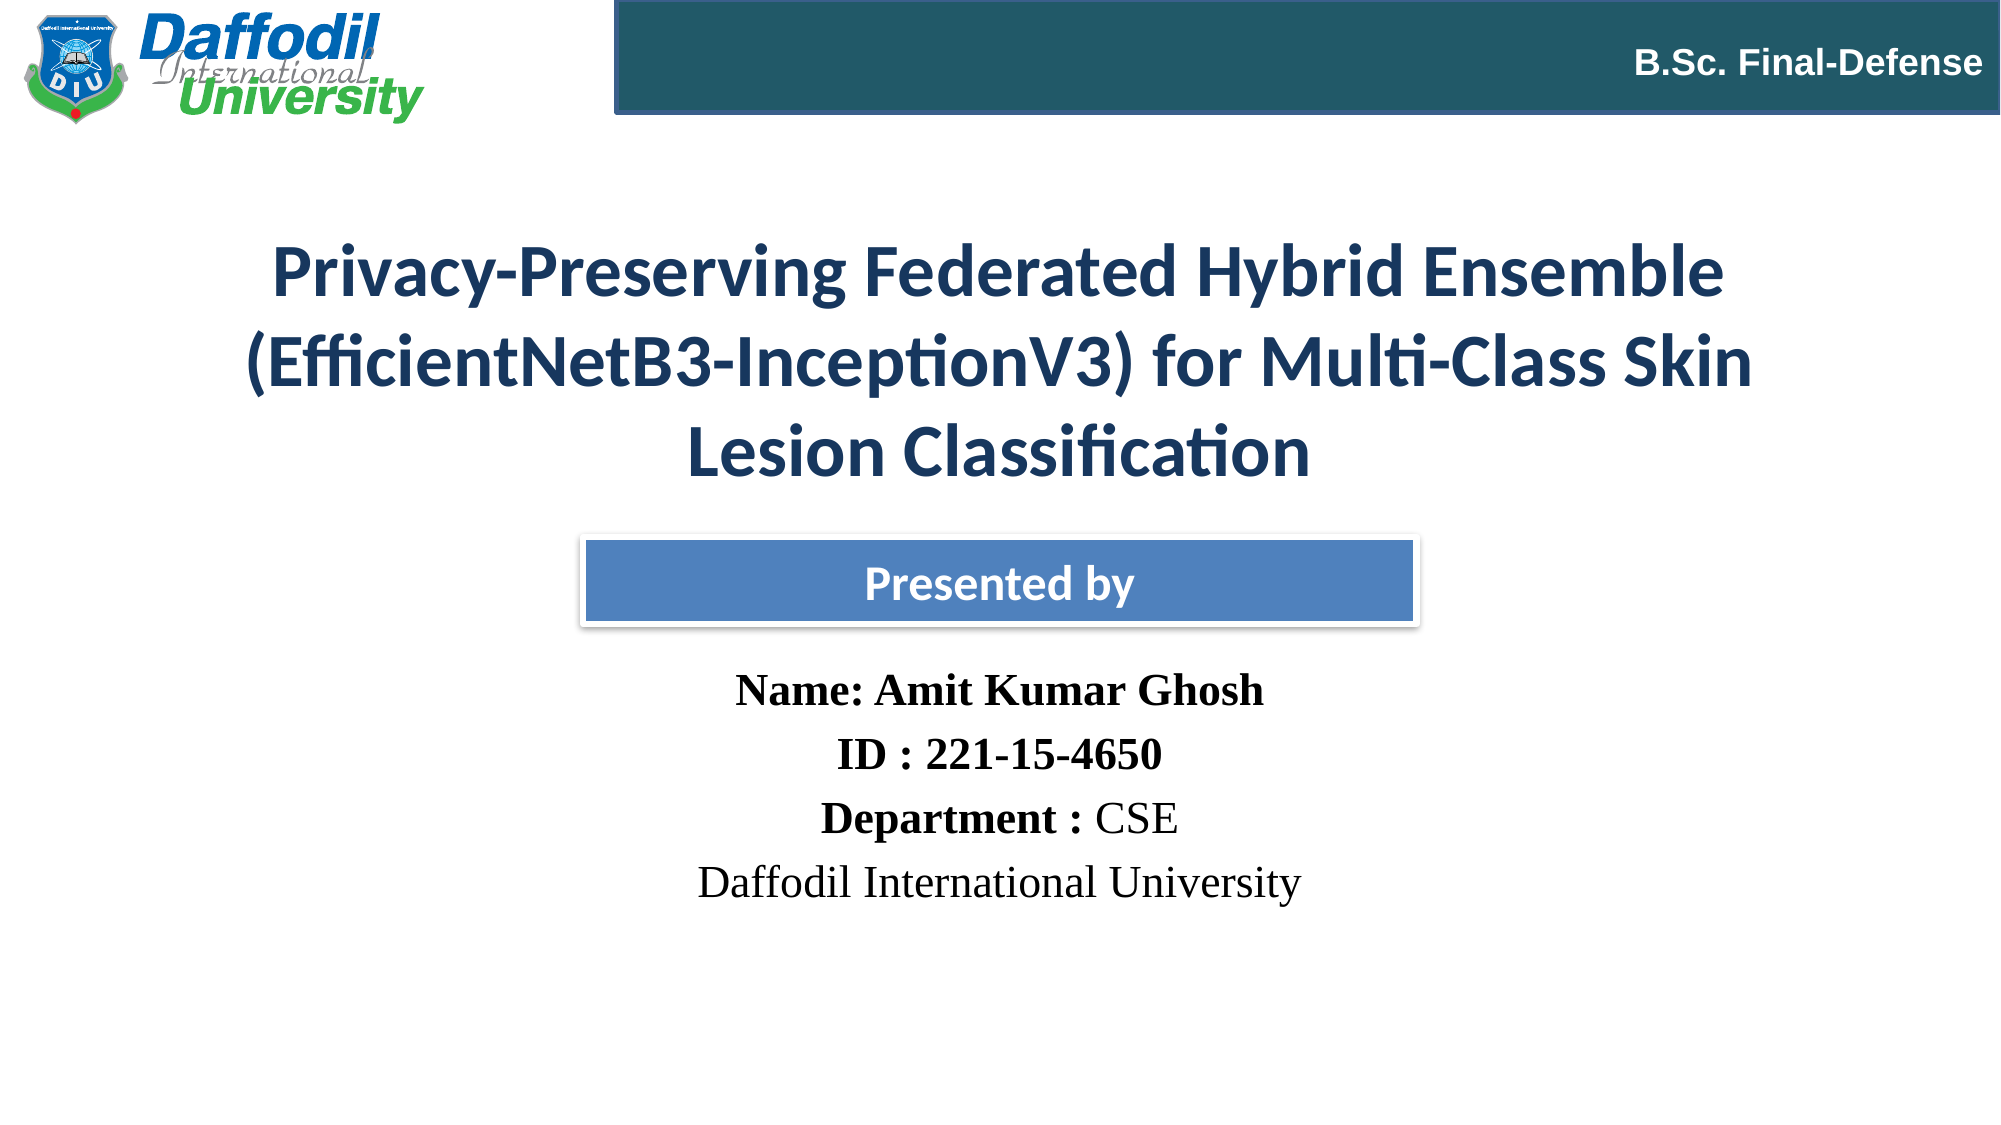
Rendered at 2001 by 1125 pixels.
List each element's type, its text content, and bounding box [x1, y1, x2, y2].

subtitle Name: Amit Kumar Ghosh ID : 221-15-4650 Department : CSE Daffodil International University [606, 651, 1394, 1052]
picture [63, 66, 71, 72]
title Privacy-Preserving Federated Hybrid Ensemble (EfficientNetB3-InceptionV3) for Multi-Class Skin Lesion Classification [150, 212, 1850, 500]
text_box B.Sc. Final-Defense [1460, 30, 1999, 91]
